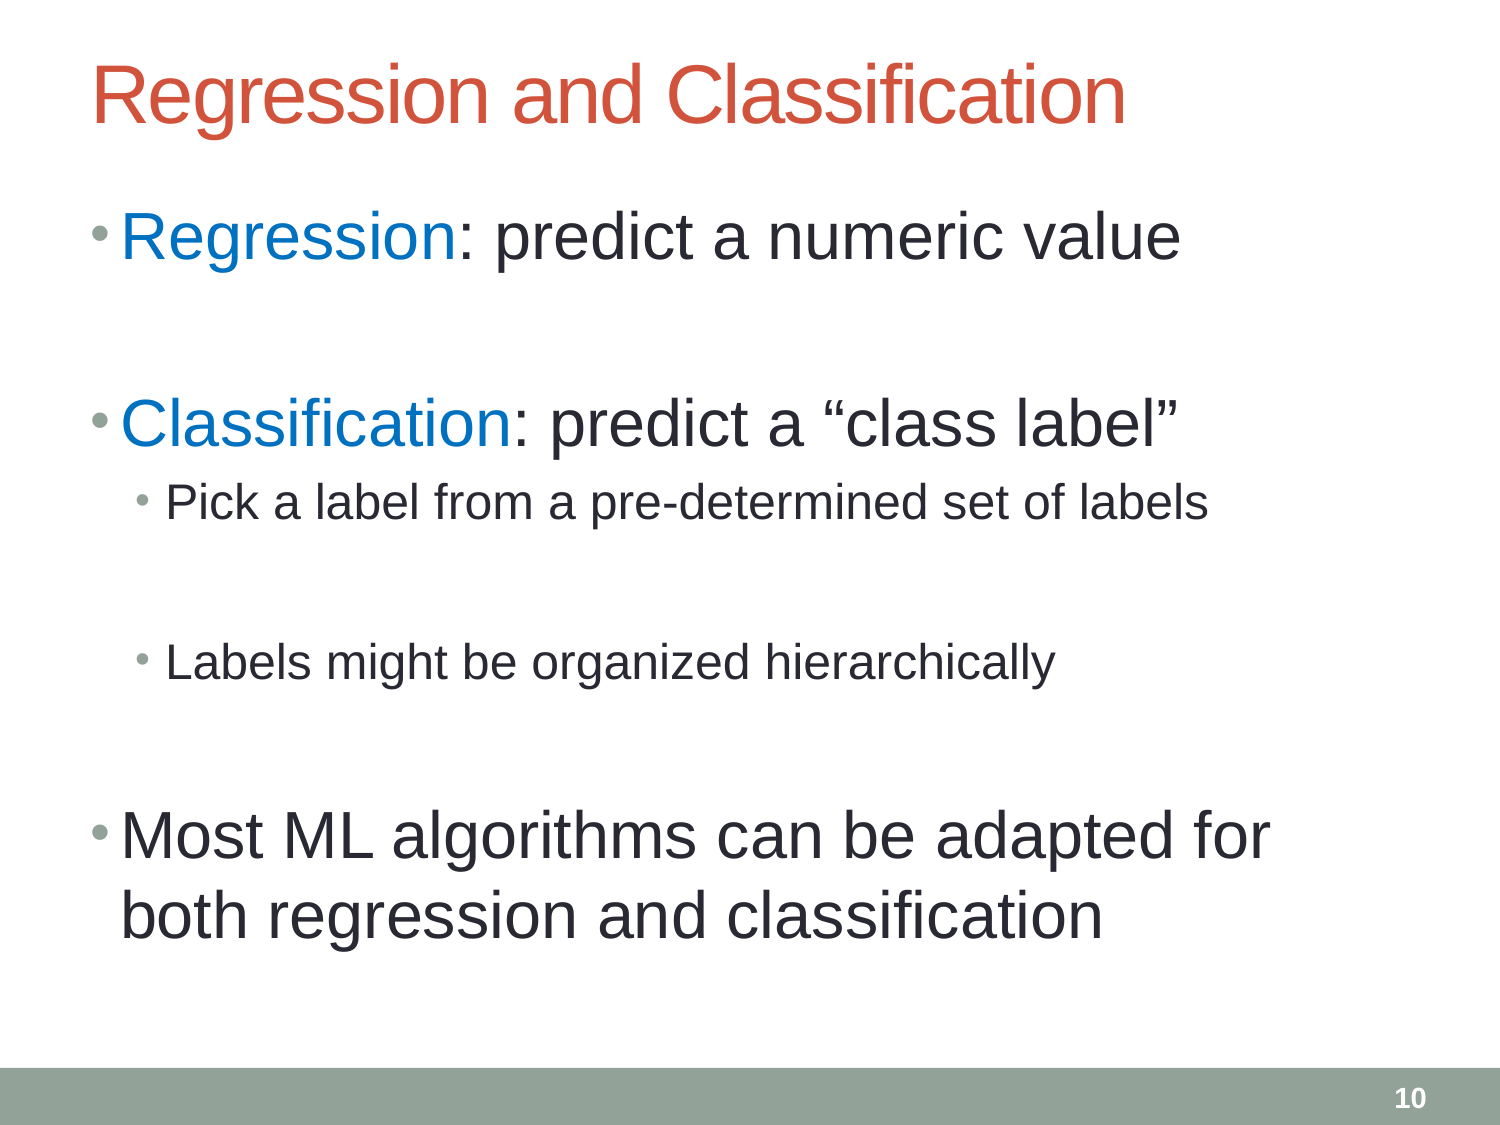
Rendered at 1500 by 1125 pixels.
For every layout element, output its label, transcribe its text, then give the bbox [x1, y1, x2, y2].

list Regression: predict a numeric value Classification: predict a “class label” Pick a label from a pre-determined set of labels Labels might be organized hierarchically Most ML algorithms can be adapted for both regression and classification [75, 185, 1425, 1043]
slide_number 10 [1379, 1069, 1496, 1124]
title Regression and Classification [75, 9, 1425, 172]
